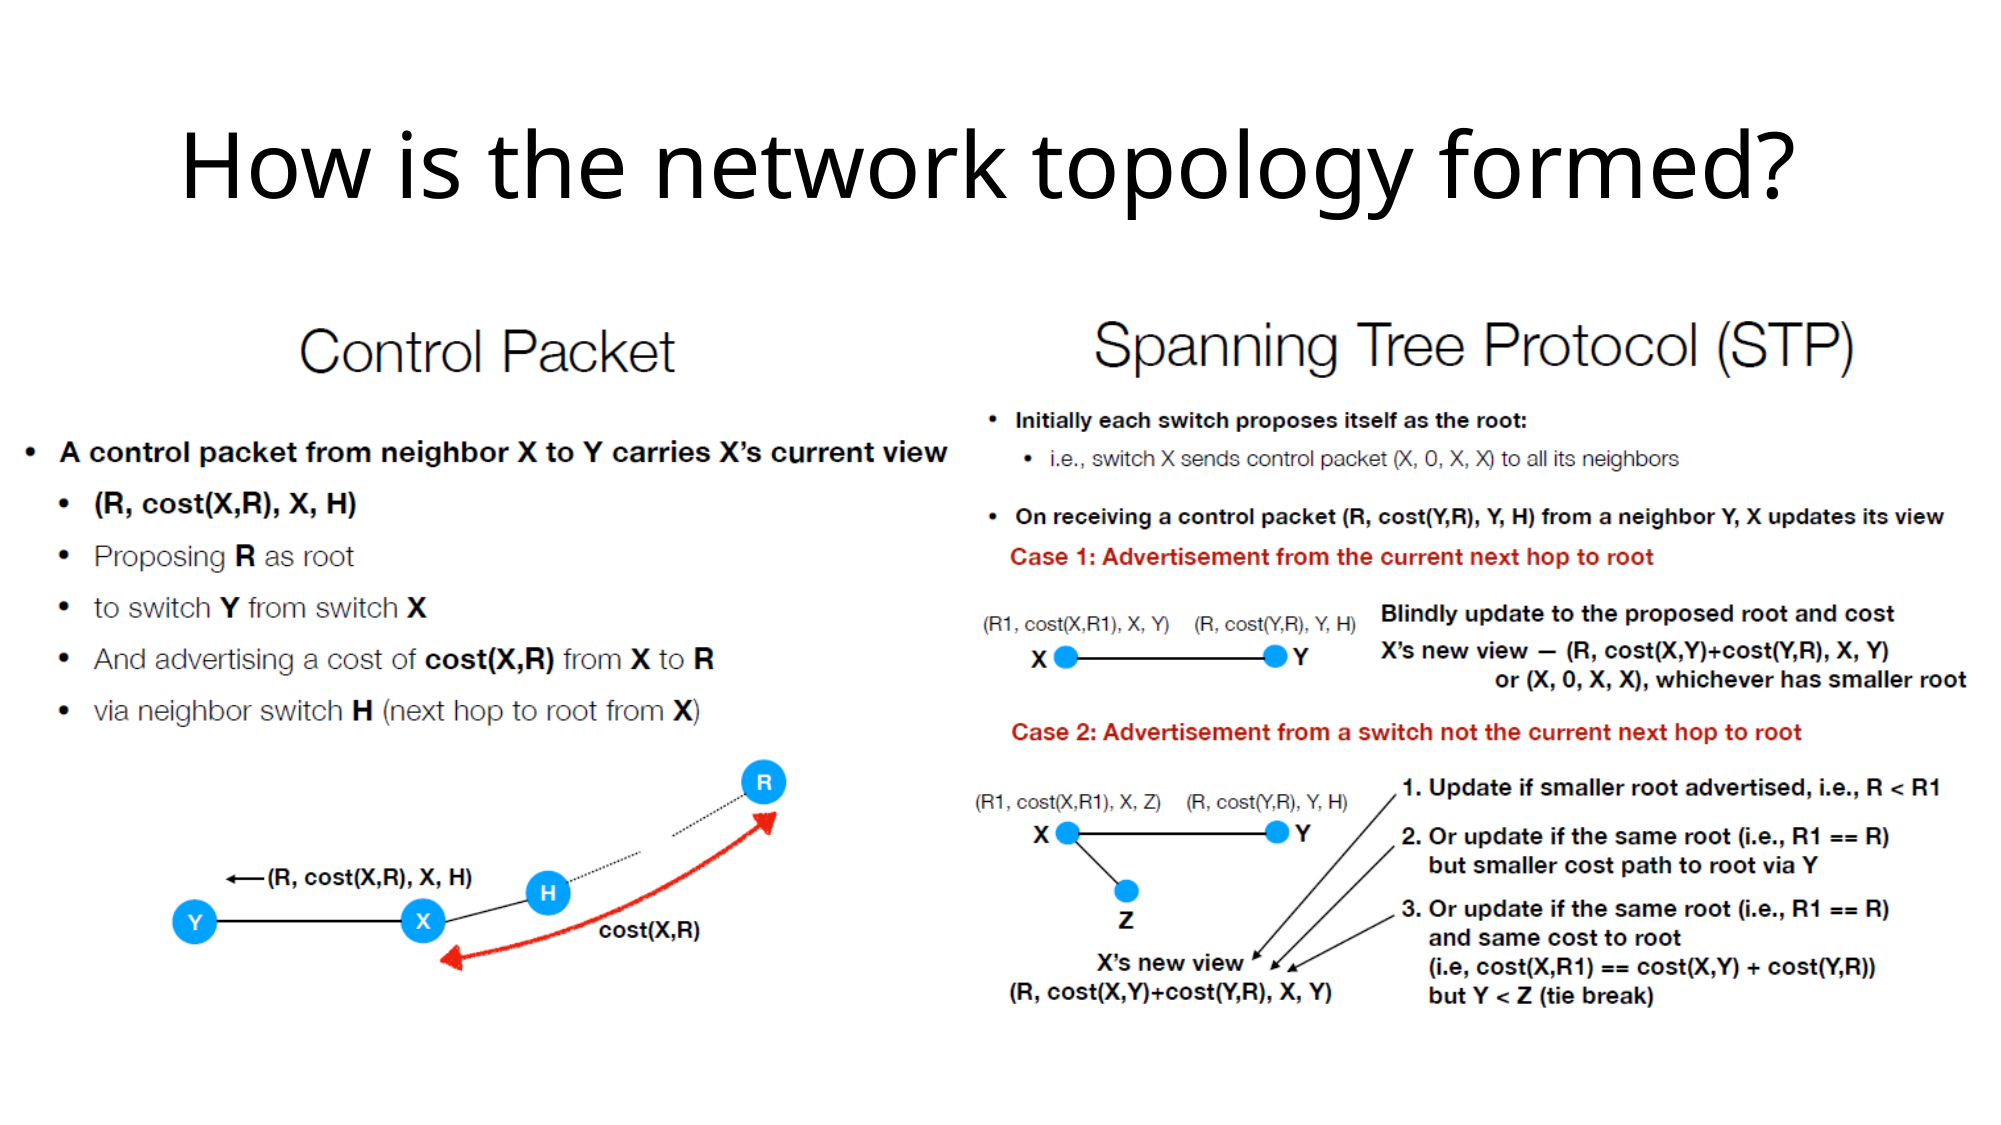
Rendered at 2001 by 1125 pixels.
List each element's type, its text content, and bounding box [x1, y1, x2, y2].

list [0, 277, 961, 1010]
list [961, 262, 1982, 1025]
title How is the network topology formed? [137, 59, 1863, 277]
